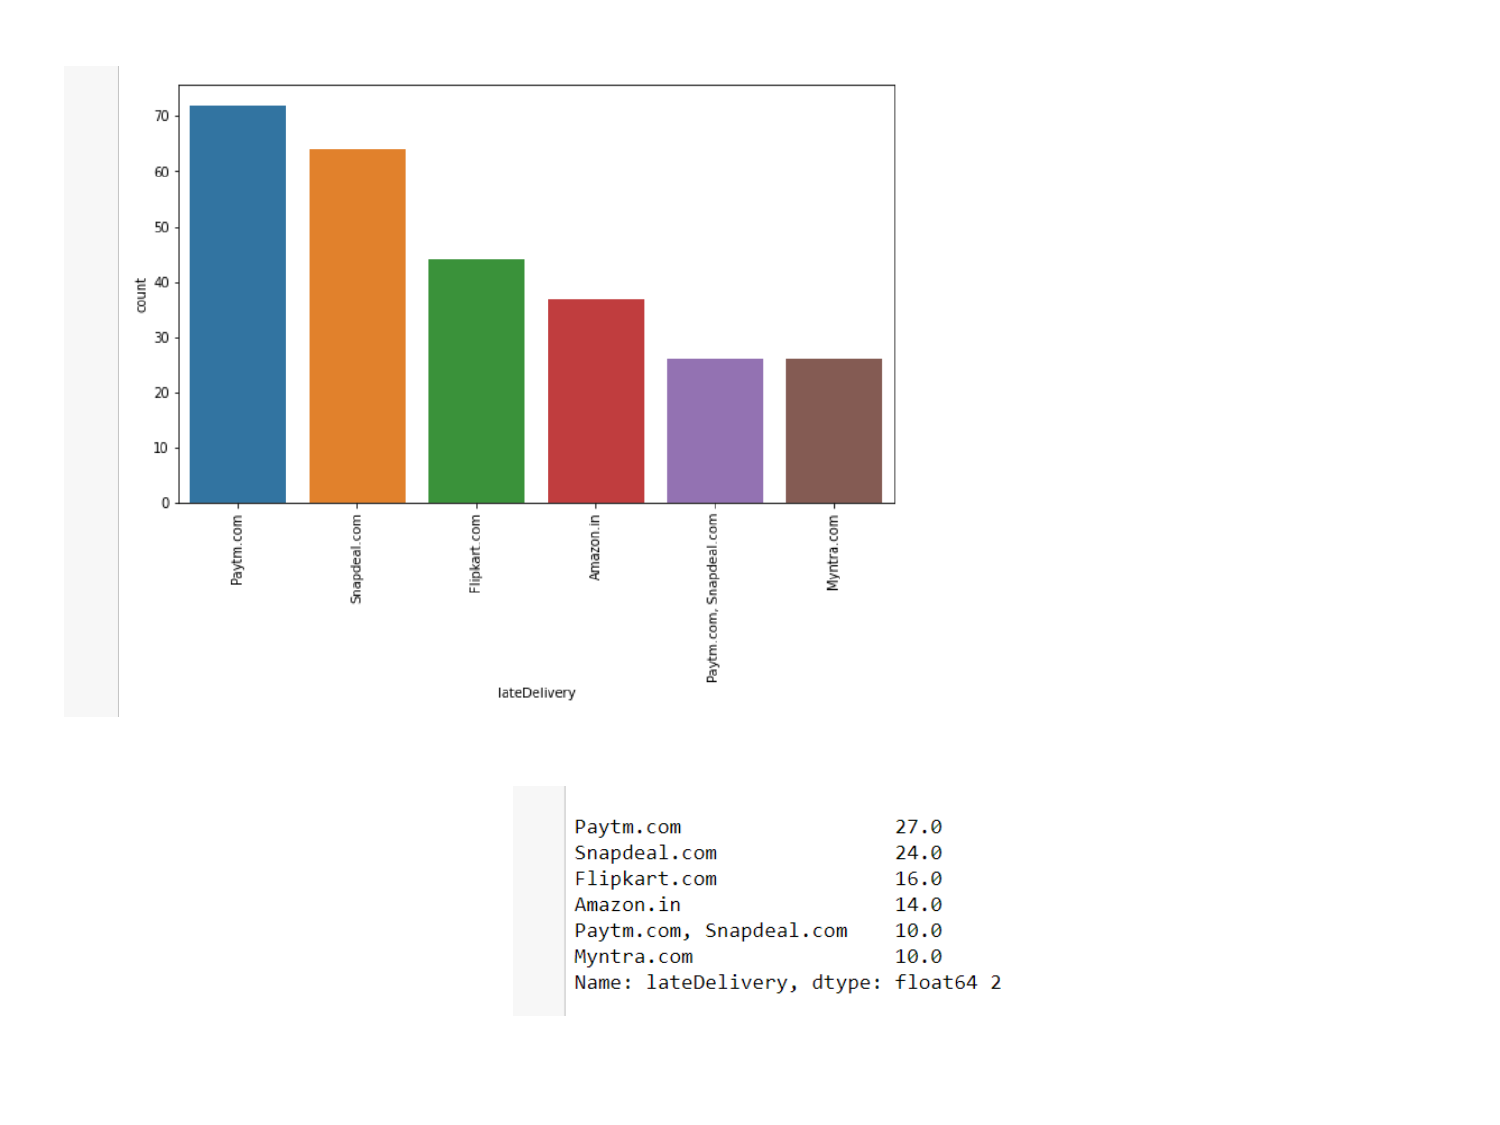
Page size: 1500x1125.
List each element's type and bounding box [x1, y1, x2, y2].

picture [64, 66, 1006, 717]
picture [513, 786, 1454, 1016]
